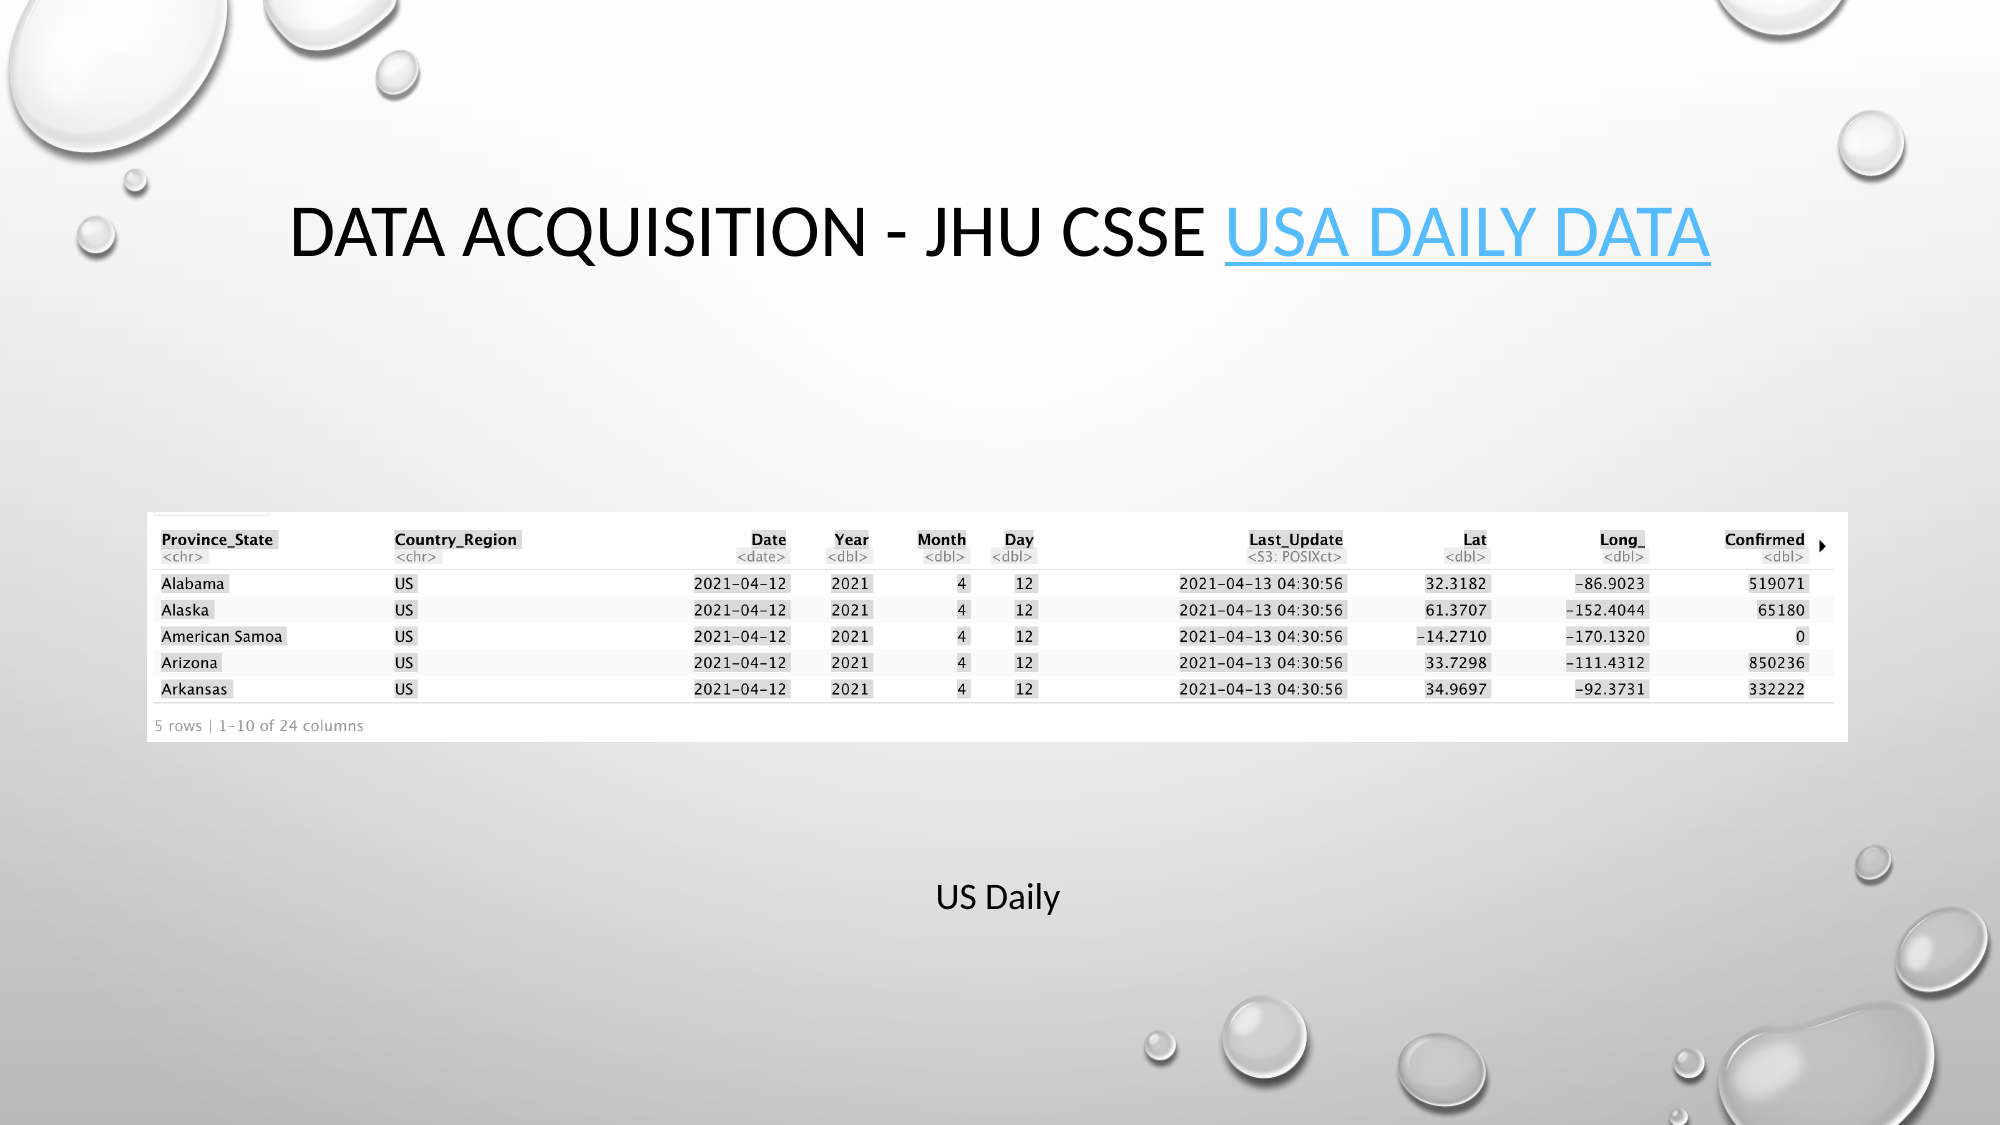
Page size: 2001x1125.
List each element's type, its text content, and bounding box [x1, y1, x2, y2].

picture [0, 0, 2000, 1125]
title Data Acquisition - JHU CSSE USA Daily Data [149, 101, 1851, 364]
text_box US Daily [147, 864, 1848, 948]
